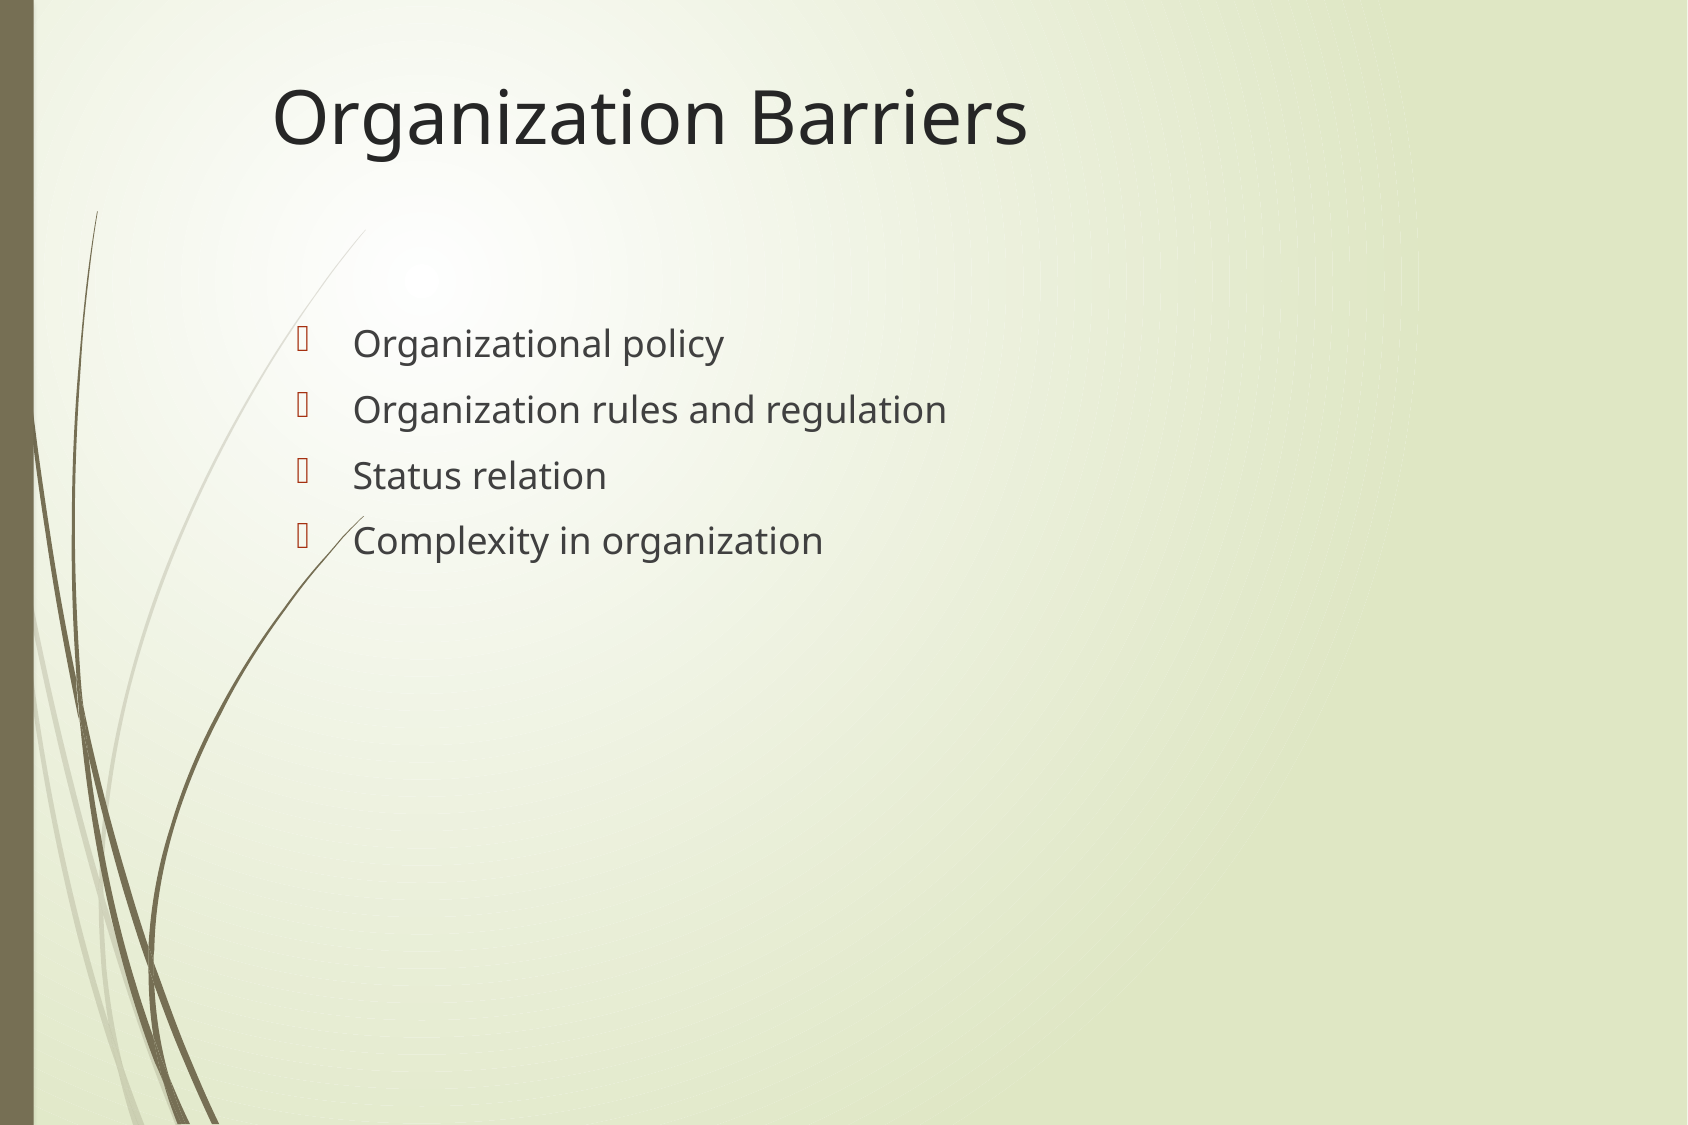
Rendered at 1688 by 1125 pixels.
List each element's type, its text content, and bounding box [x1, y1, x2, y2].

title Organization Barriers [256, 62, 1550, 313]
list Organizational policy Organization rules and regulation Status relation Complexity in organization [281, 312, 1469, 988]
